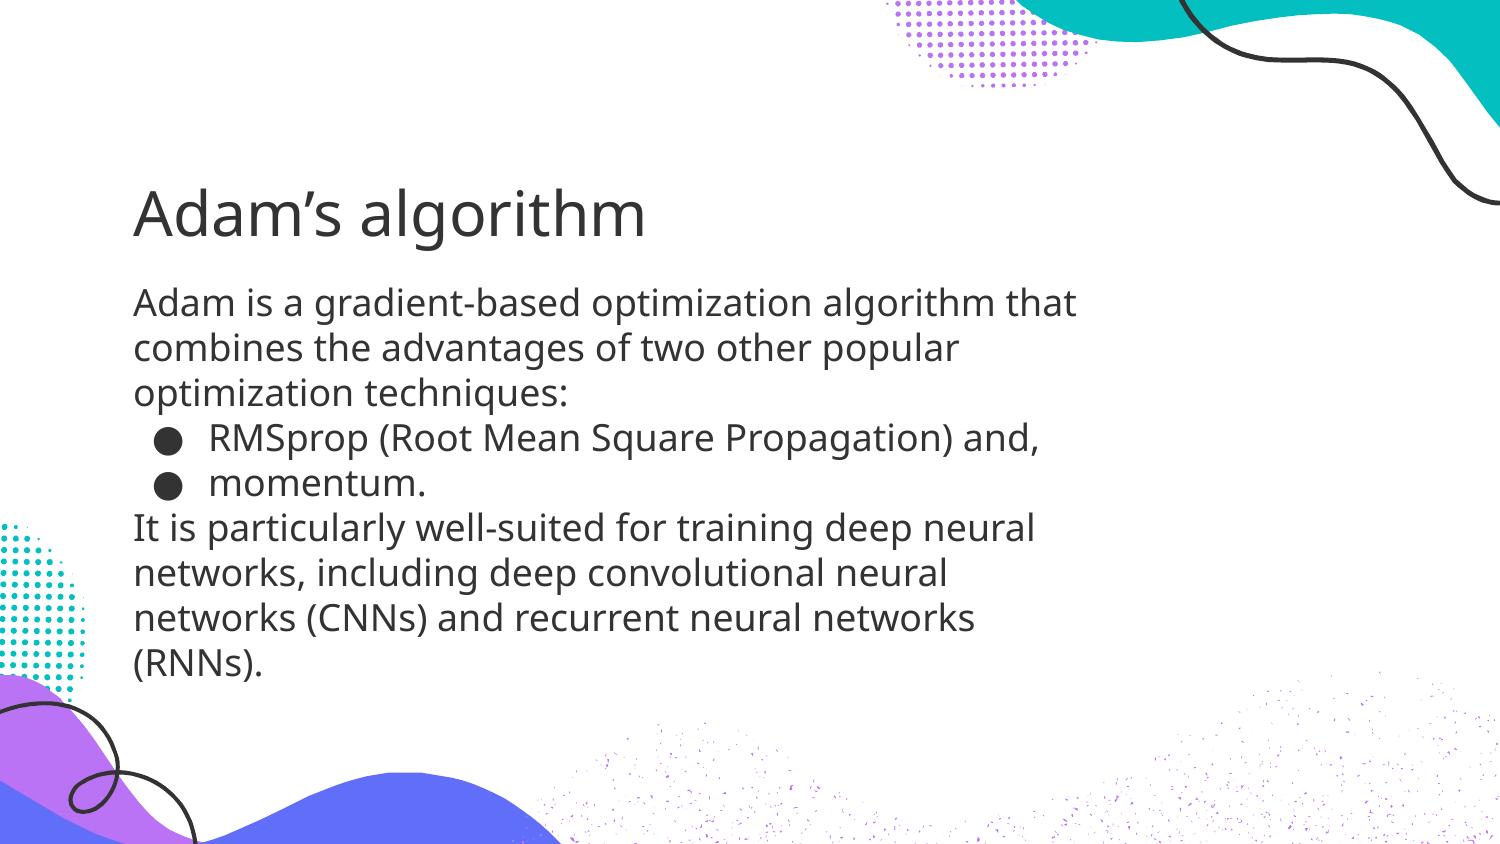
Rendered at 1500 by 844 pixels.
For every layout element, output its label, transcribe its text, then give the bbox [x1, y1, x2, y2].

title Adam’s algorithm [118, 175, 741, 263]
picture [448, 671, 1500, 844]
subtitle Adam is a gradient-based optimization algorithm that combines the advantages of two other popular optimization techniques: RMSprop (Root Mean Square Propagation) and, momentum. It is particularly well-suited for training deep neural networks, including deep convolutional neural networks (CNNs) and recurrent neural networks (RNNs). [118, 263, 1130, 767]
